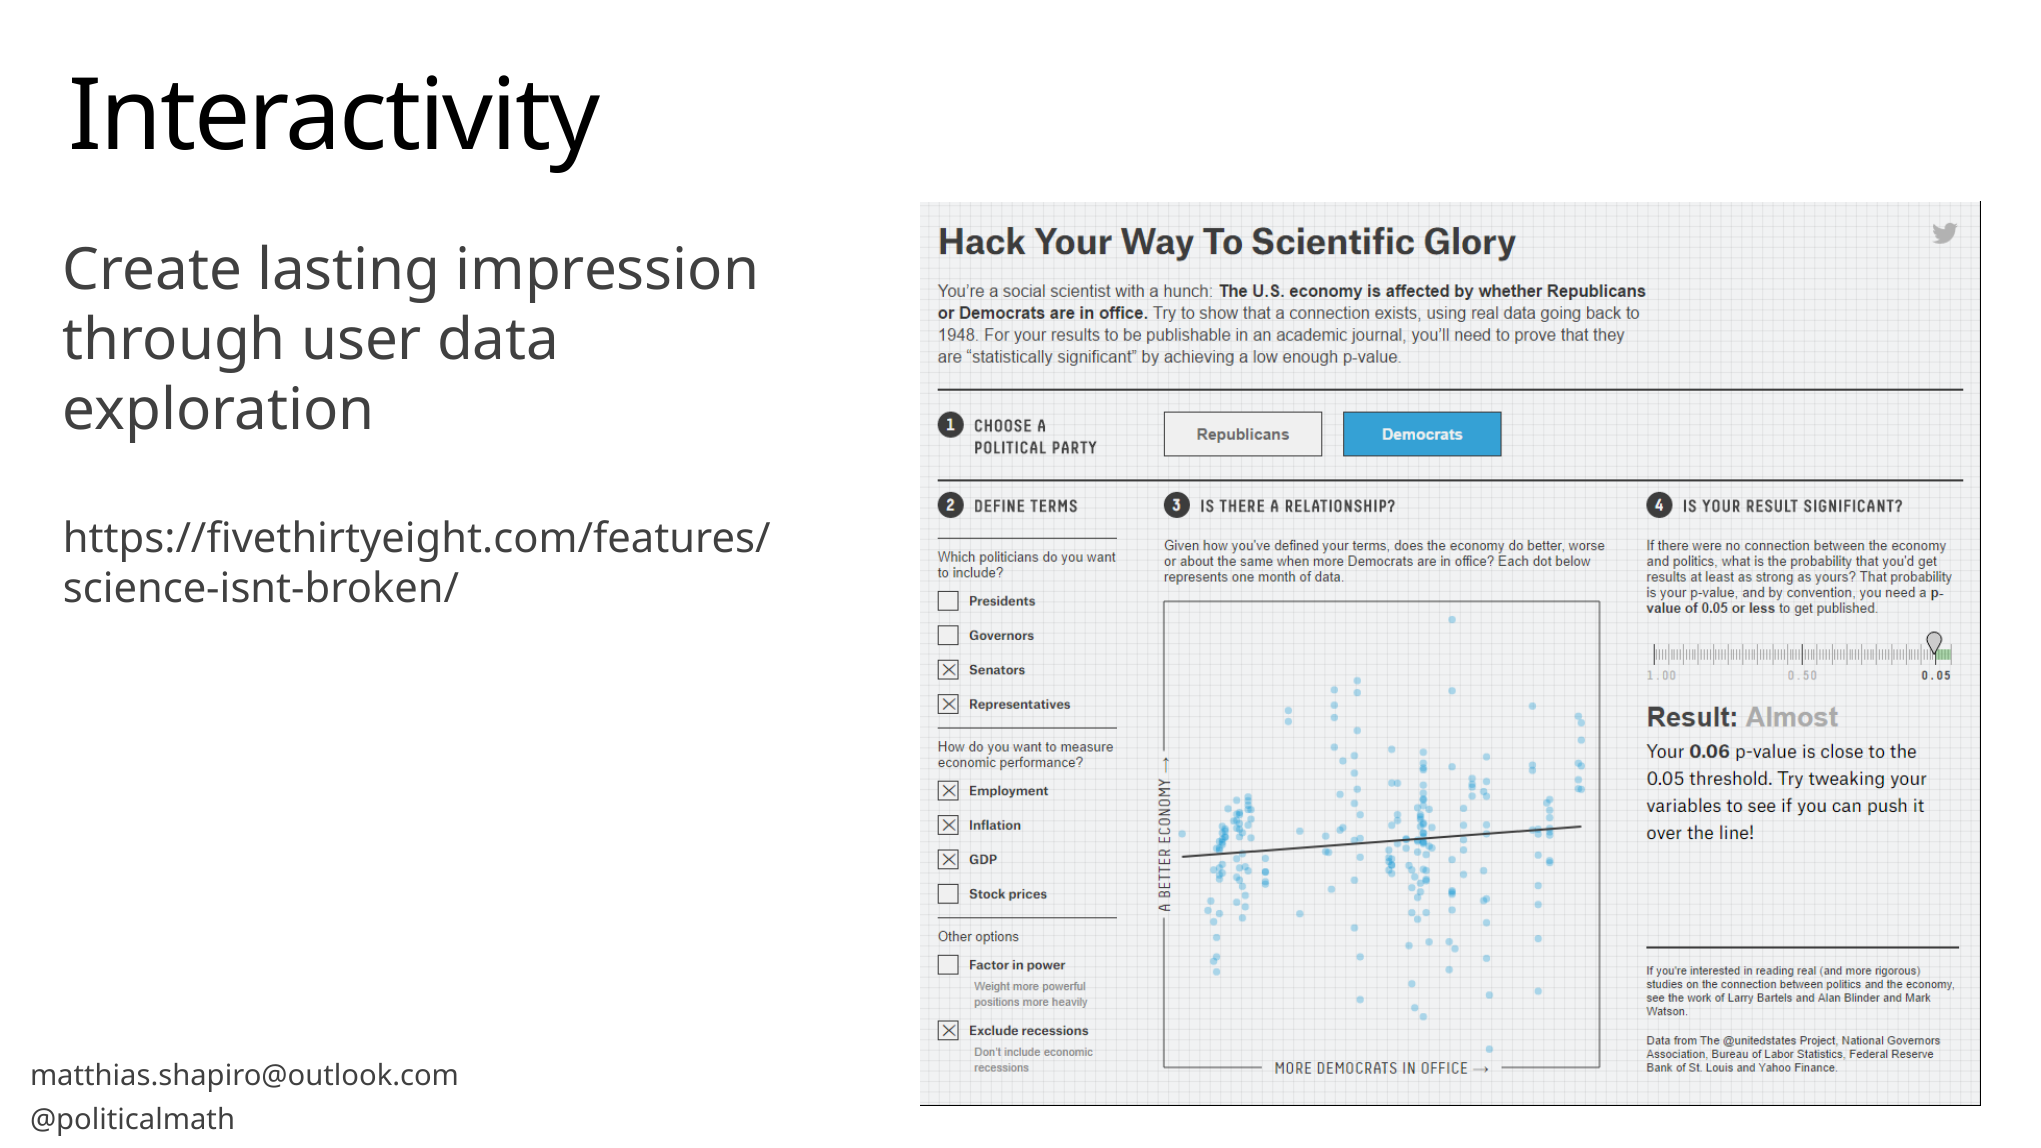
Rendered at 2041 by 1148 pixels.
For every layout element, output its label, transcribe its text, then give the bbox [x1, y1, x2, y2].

text_box Create lasting impression through user data exploration https://fivethirtyeight.com/features/science-isnt-broken/ [48, 223, 833, 619]
picture [919, 201, 1981, 1107]
title Interactivity [45, 48, 1996, 199]
